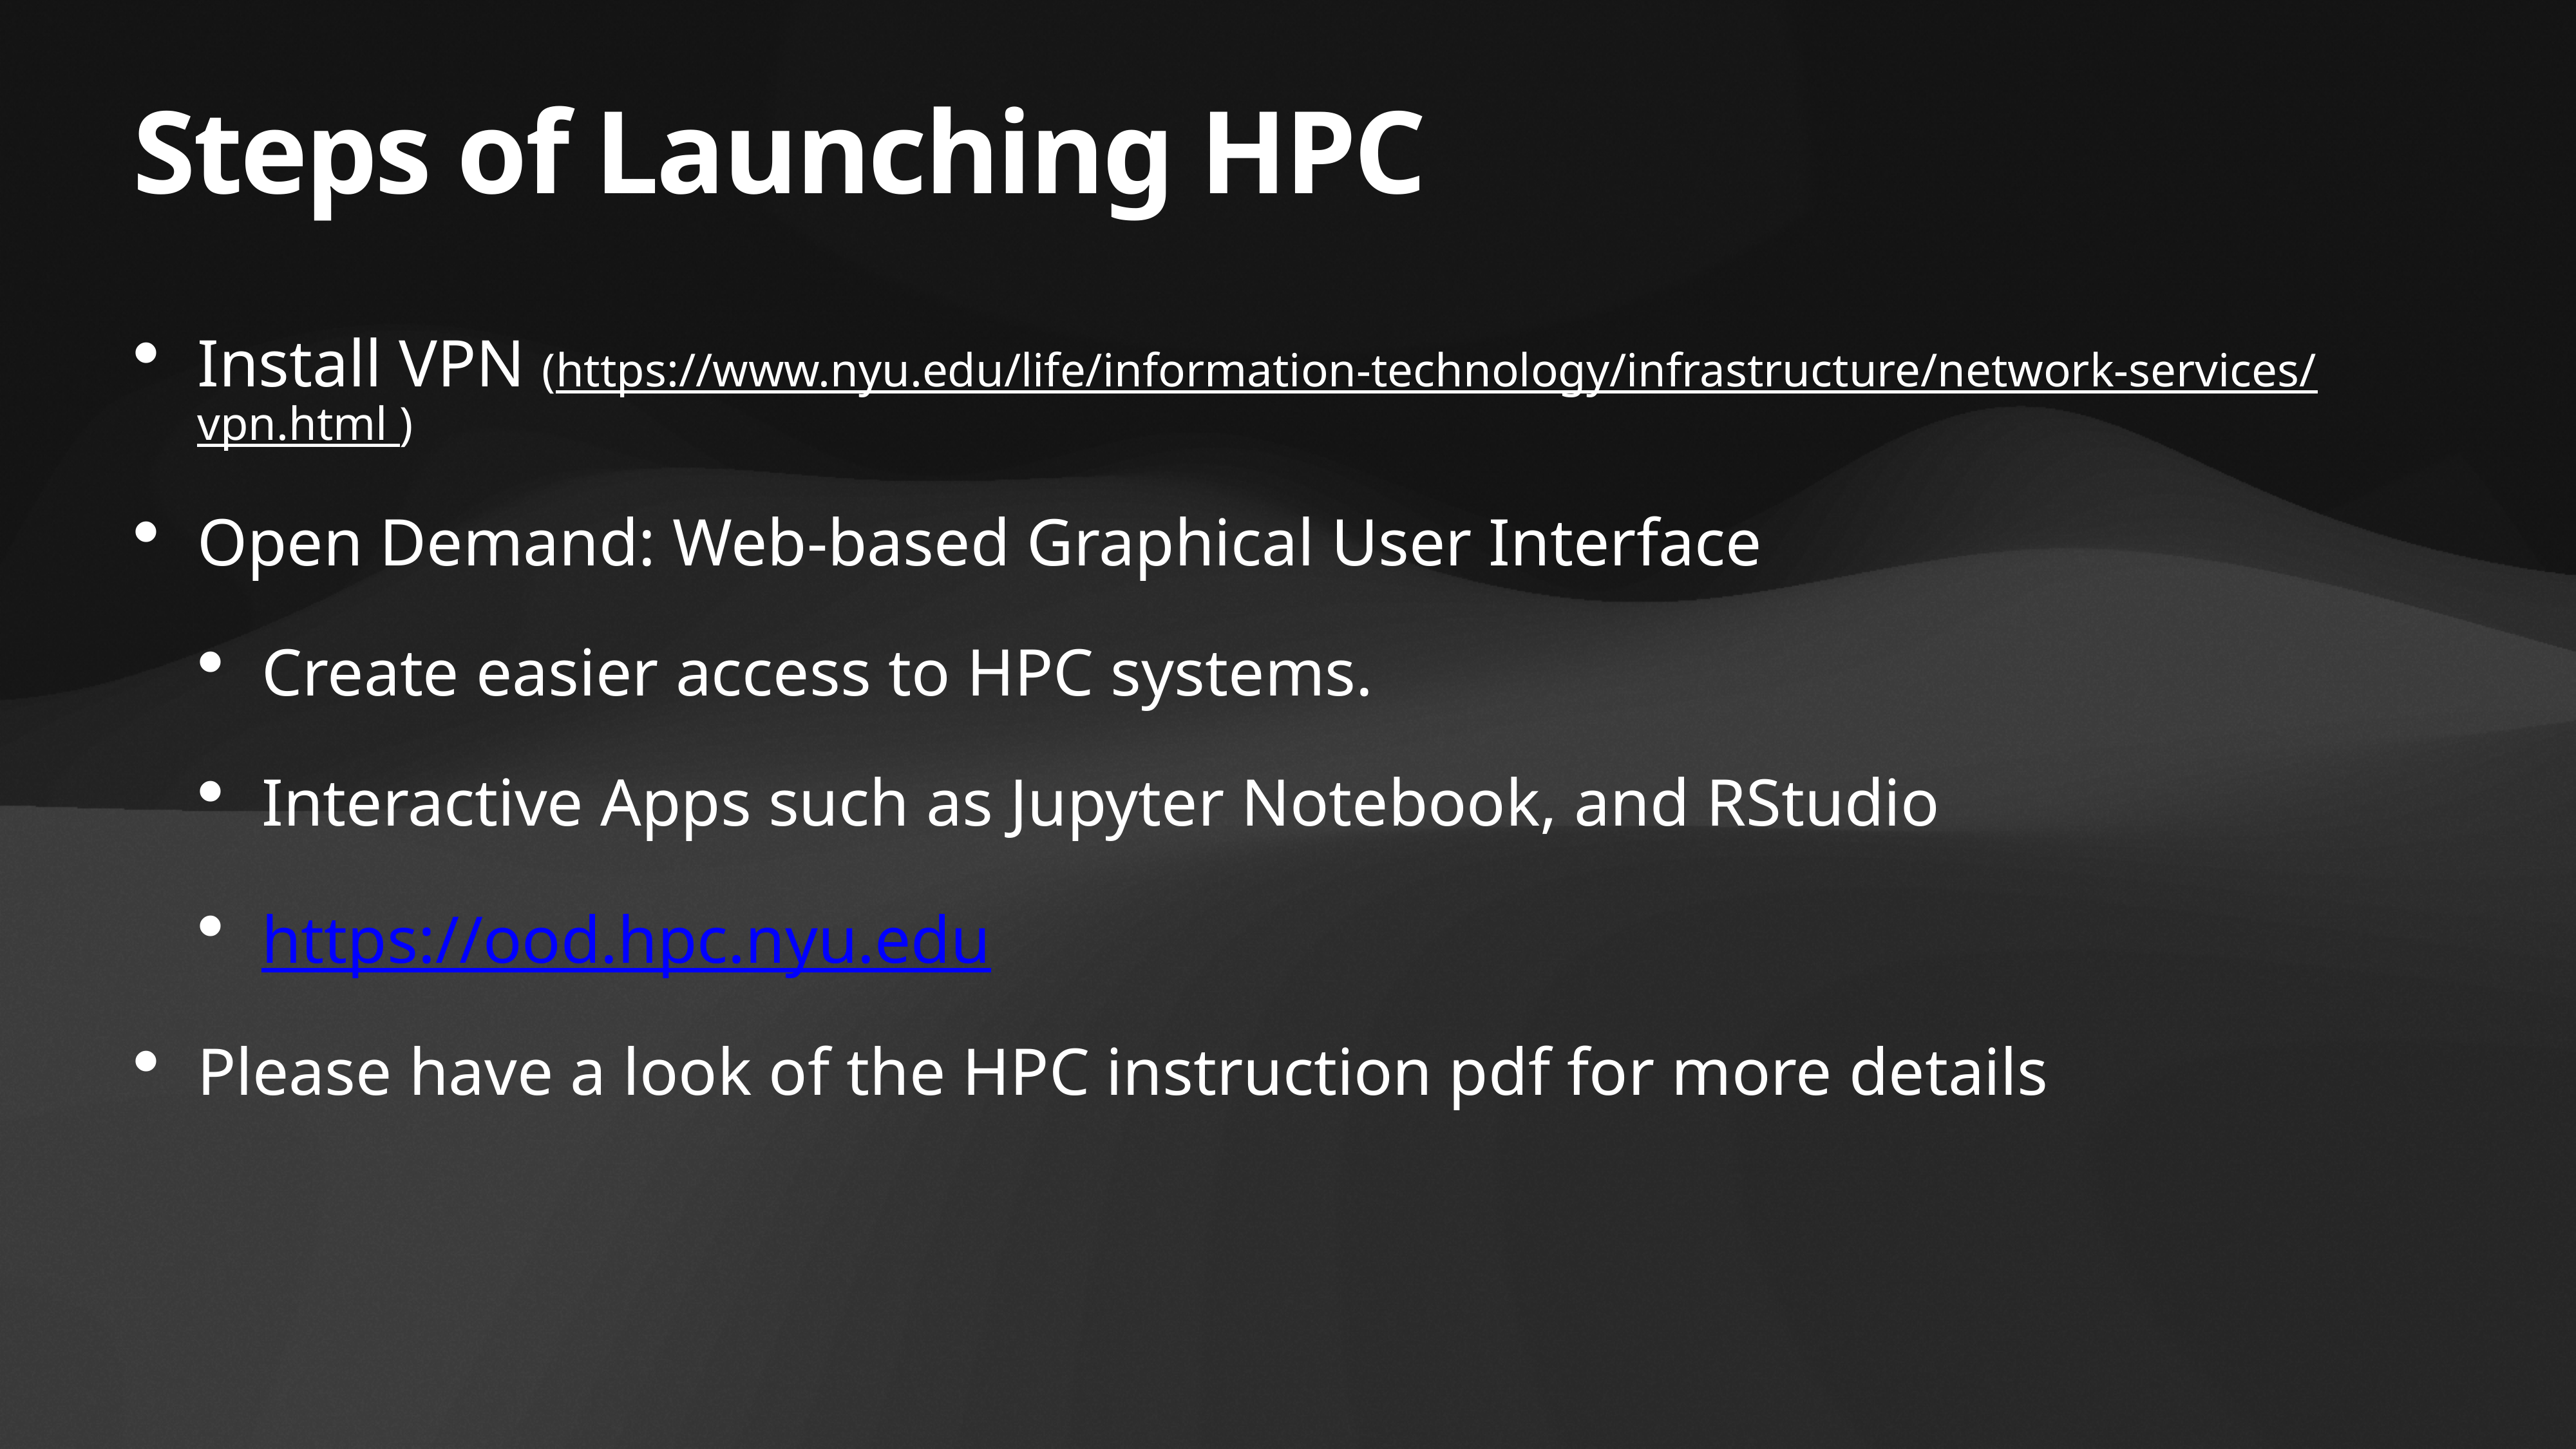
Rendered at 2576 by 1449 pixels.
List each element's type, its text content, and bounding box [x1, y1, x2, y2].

title Steps of Launching HPC [127, 100, 2449, 252]
list Install VPN (https://www.nyu.edu/life/information-technology/infrastructure/network-services/vpn.html ) Open Demand: Web-based Graphical User Interface Create easier access to HPC systems. Interactive Apps such as Jupyter Notebook, and RStudio https://ood.hpc.nyu.edu Please have a look of the HPC instruction pdf for more details [127, 325, 2449, 1198]
picture [0, 0, 2576, 1449]
